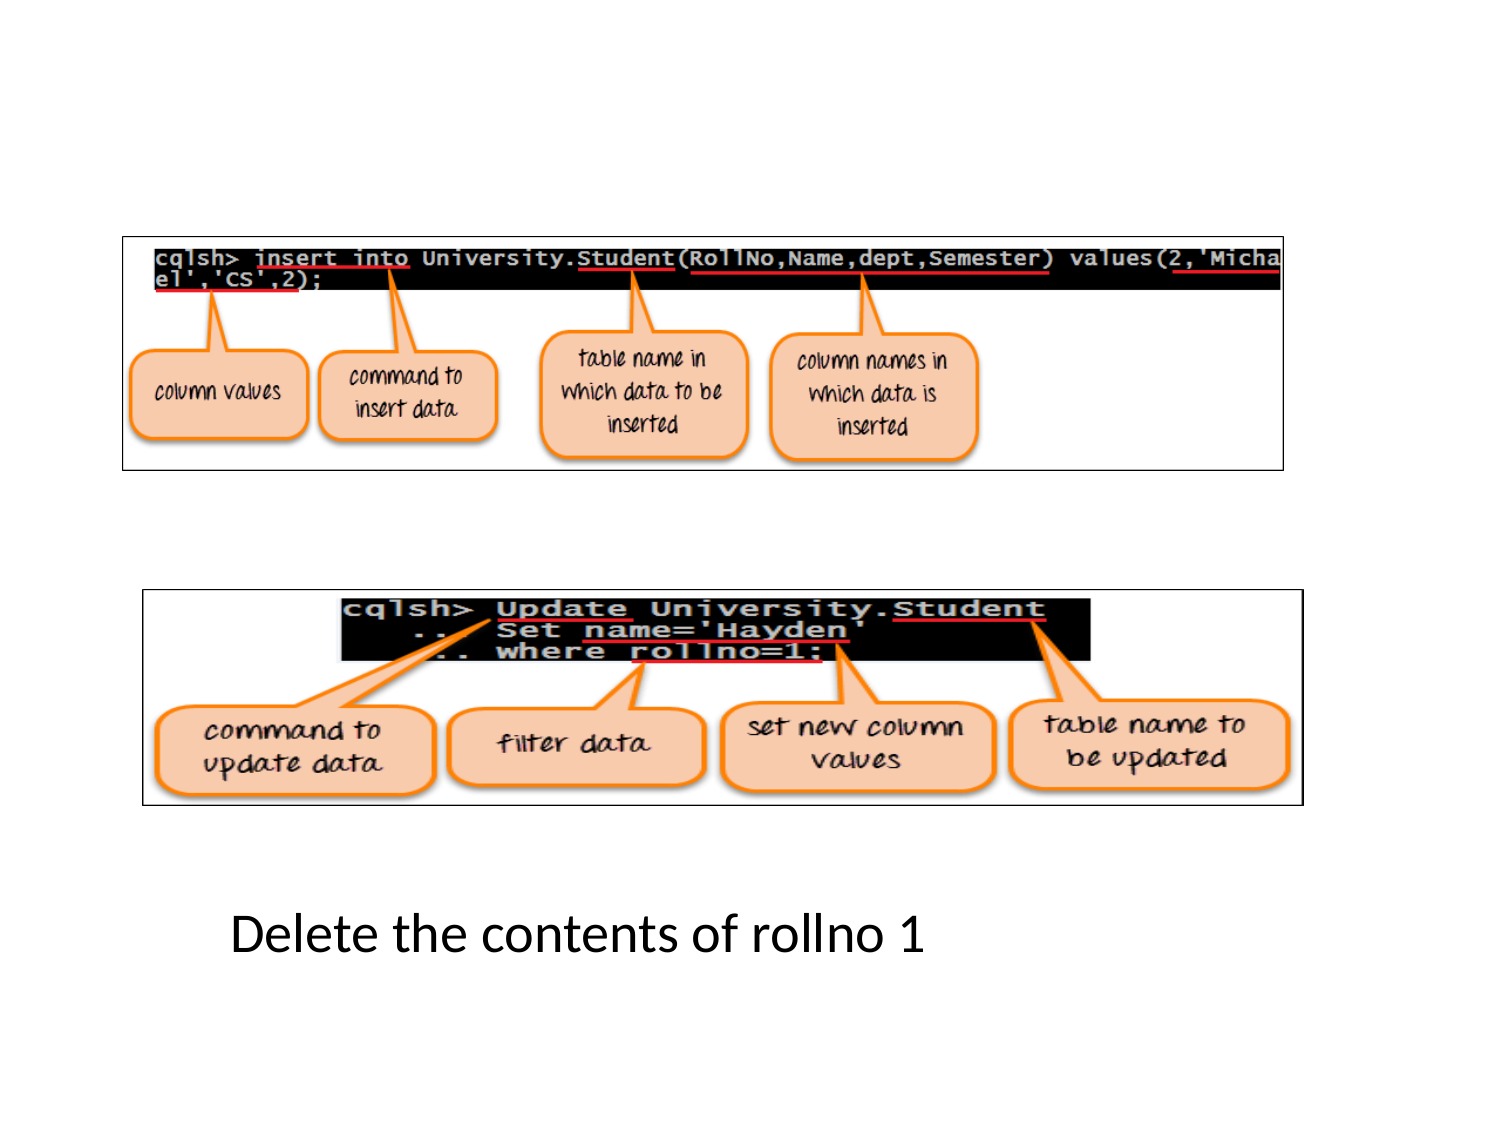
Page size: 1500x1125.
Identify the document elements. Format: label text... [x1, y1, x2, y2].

picture [142, 589, 1304, 806]
text_box Delete the contents of rollno 1 [215, 888, 966, 971]
picture [121, 236, 1284, 471]
